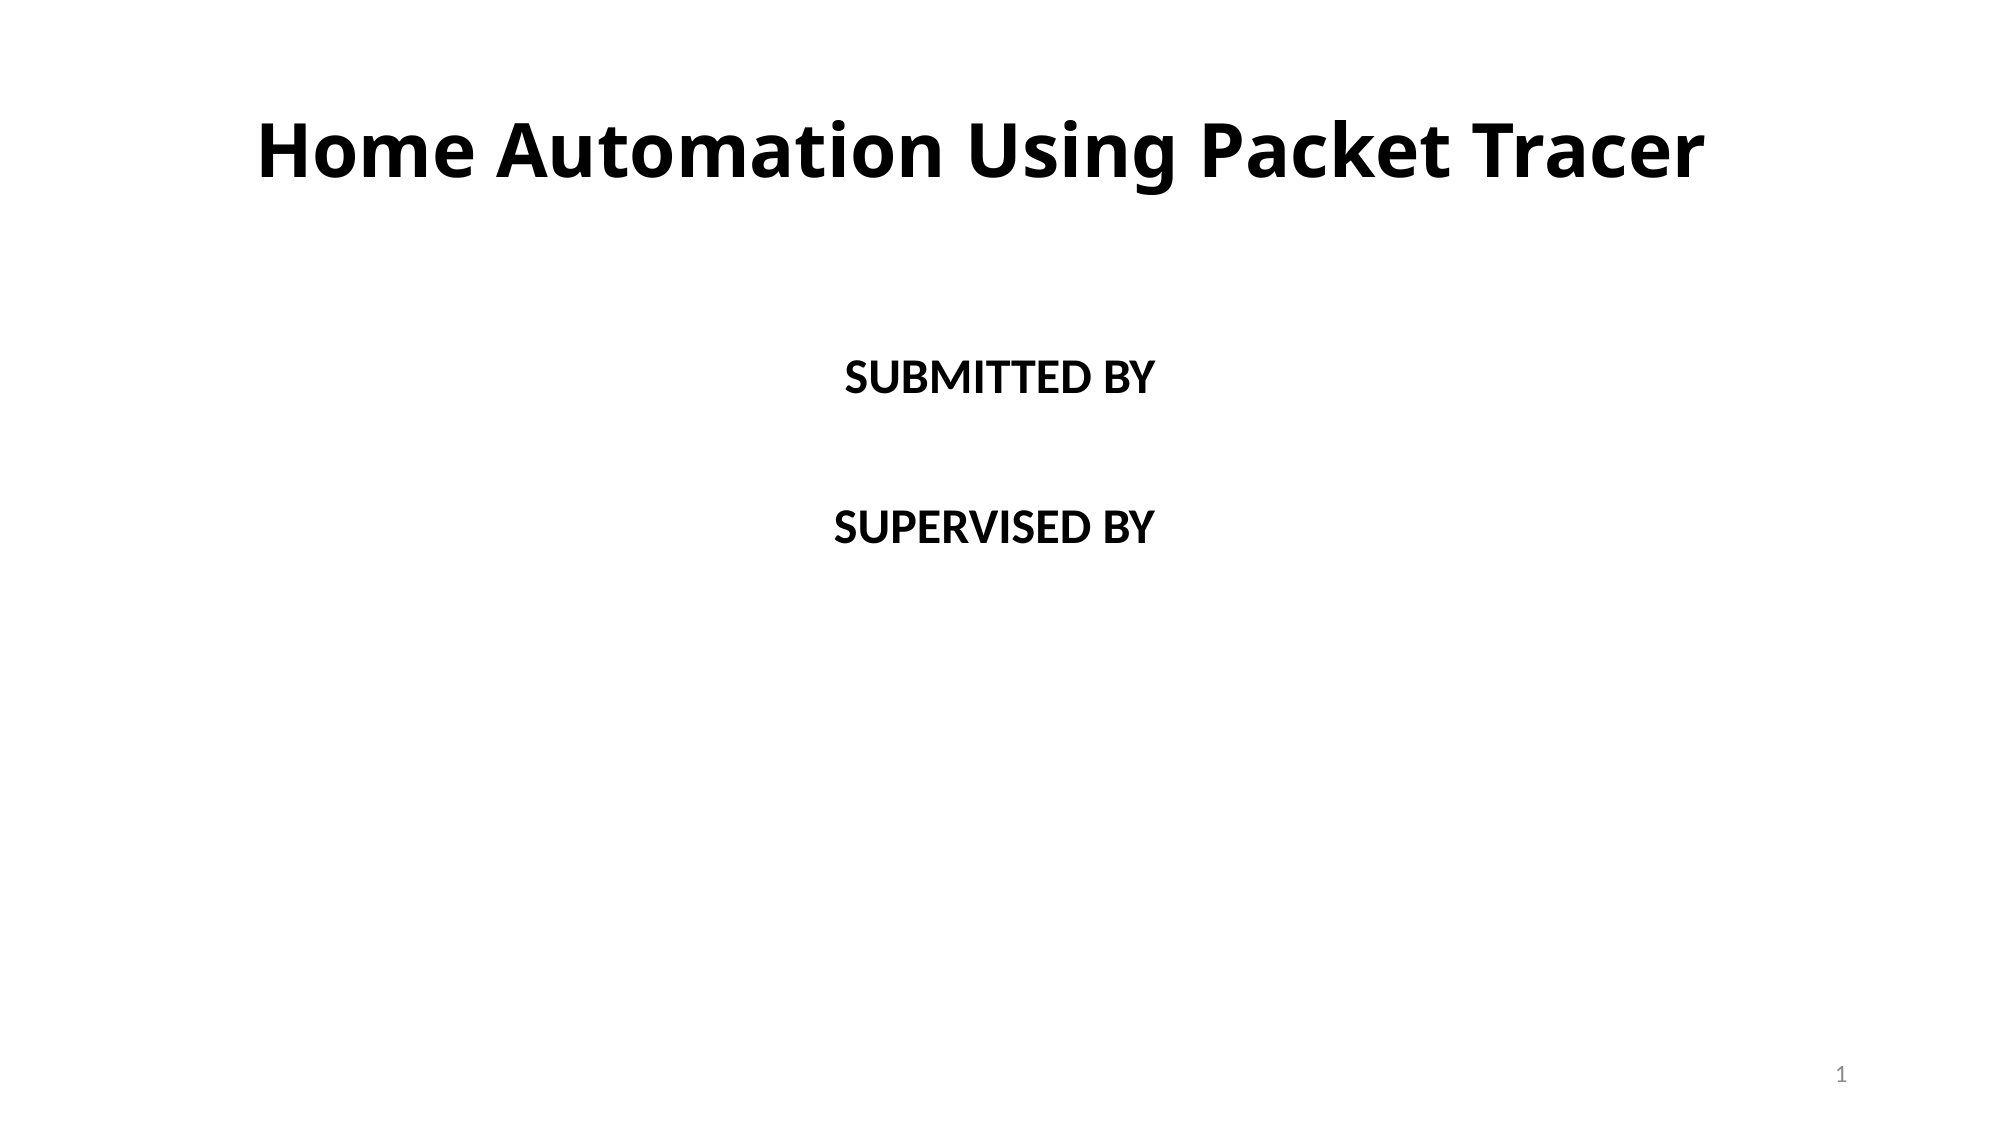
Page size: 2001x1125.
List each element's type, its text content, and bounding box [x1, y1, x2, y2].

title Home Automation Using Packet Tracer [118, 45, 1844, 263]
list SUBMITTED BY SUPERVISED BY [137, 262, 1863, 694]
slide_number 1 [1412, 1042, 1863, 1103]
